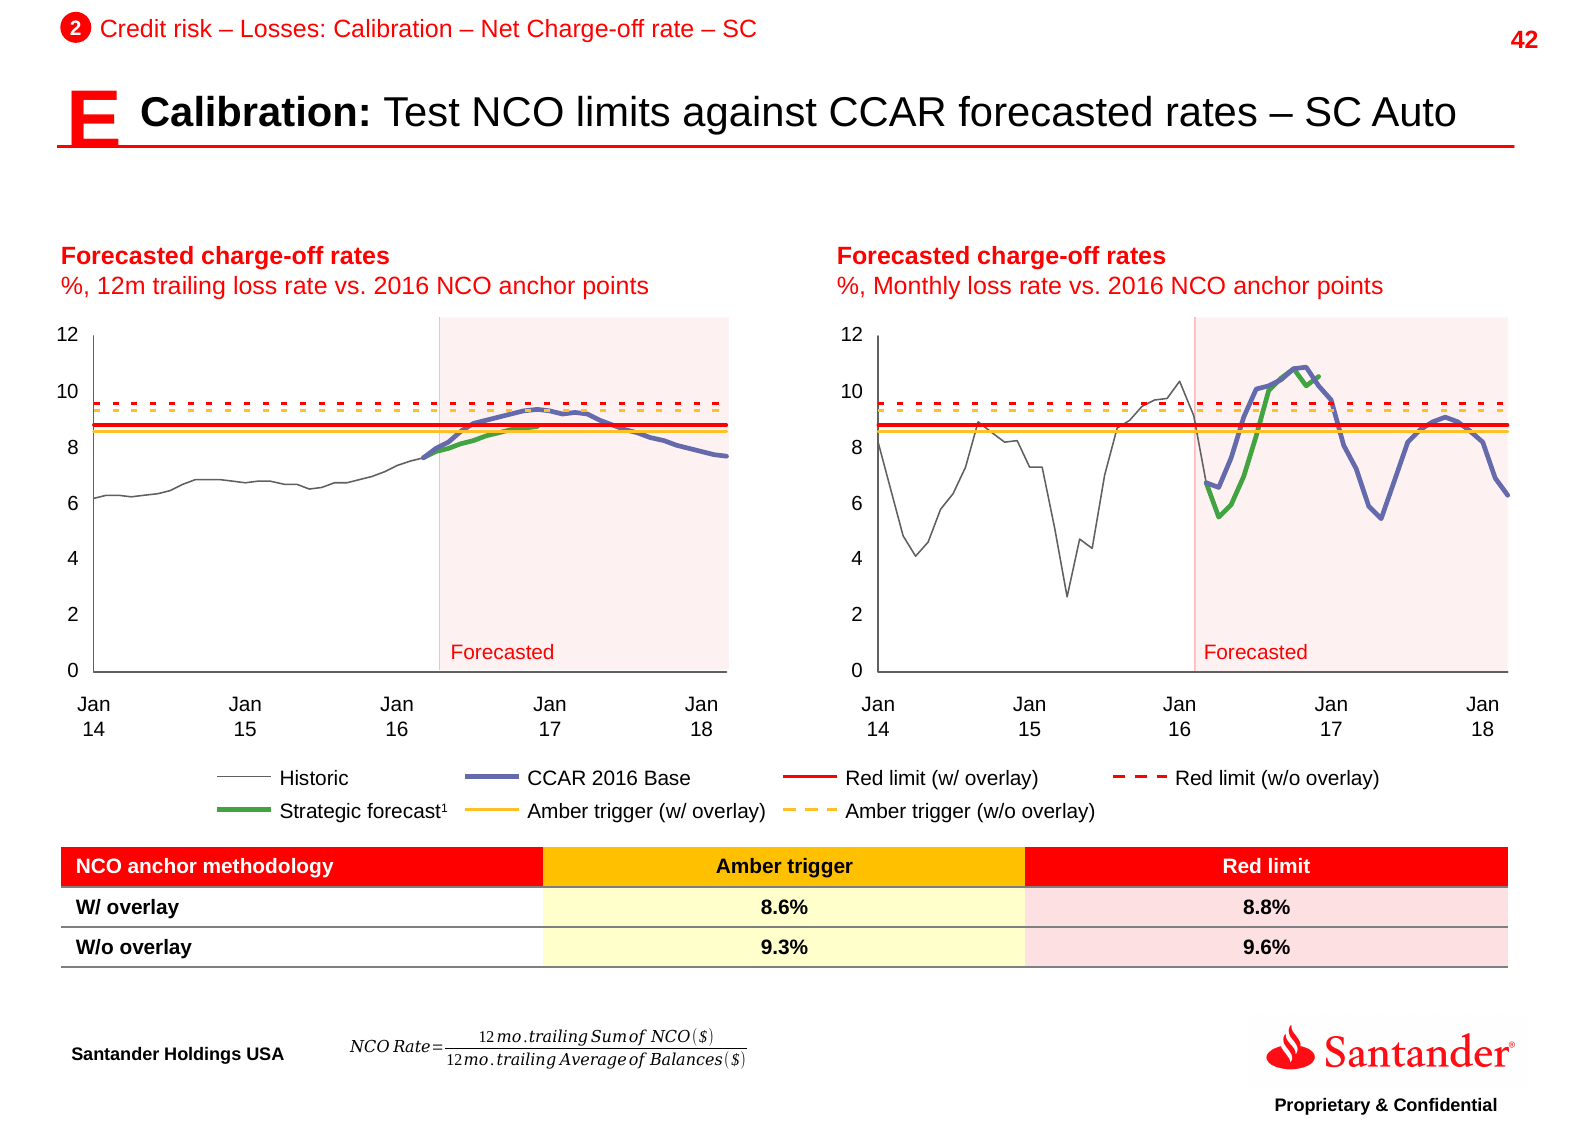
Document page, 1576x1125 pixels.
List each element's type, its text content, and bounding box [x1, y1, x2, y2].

table_cell 8.8% [1025, 888, 1508, 926]
text_box CCAR 2016 Base [527, 764, 692, 790]
table_cell 9.6% [1025, 928, 1508, 966]
text_box Jan 15 [1011, 719, 1048, 742]
table_header Amber trigger [543, 847, 1025, 886]
text_box Jan 15 [227, 719, 263, 742]
text_box Jan 18 [683, 719, 720, 742]
table_cell 8.6% [543, 888, 1025, 926]
table_cell W/ overlay [61, 888, 543, 926]
text_box Jan 14 [76, 719, 112, 742]
text_box E [51, 57, 137, 173]
text_box Amber trigger (w/ overlay) [527, 798, 767, 824]
text_box Jan 17 [532, 719, 568, 742]
text_box Jan 18 [1465, 719, 1501, 742]
text_box Jan 16 [1161, 719, 1198, 742]
text_box Amber trigger (w/o overlay) [845, 798, 1096, 824]
text_box Red limit (w/o overlay) [1174, 764, 1381, 790]
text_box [30, 293, 748, 712]
list Calibration: Test NCO limits against CCAR forecasted rates – SC Auto [139, 74, 1479, 146]
text_box Jan 14 [860, 719, 896, 742]
text_box Red limit (w/ overlay) [845, 764, 1040, 790]
table_cell W/o overlay [61, 928, 543, 966]
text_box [60, 11, 761, 44]
table_header Red limit [1025, 847, 1508, 886]
text_box Historic [279, 764, 350, 790]
text_box Forecasted charge-off rates %, 12m trailing loss rate vs. 2016 NCO anchor points [60, 239, 785, 300]
text_box Forecasted charge-off rates %, Monthly loss rate vs. 2016 NCO anchor points [836, 239, 1507, 292]
picture [1247, 1011, 1528, 1094]
text_box Strategic forecast1 [279, 798, 449, 824]
table_header NCO anchor methodology [61, 847, 543, 886]
table_cell 9.3% [543, 928, 1025, 966]
text_box Jan 16 [379, 719, 415, 742]
text_box Jan 17 [1313, 719, 1349, 742]
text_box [818, 293, 1526, 712]
